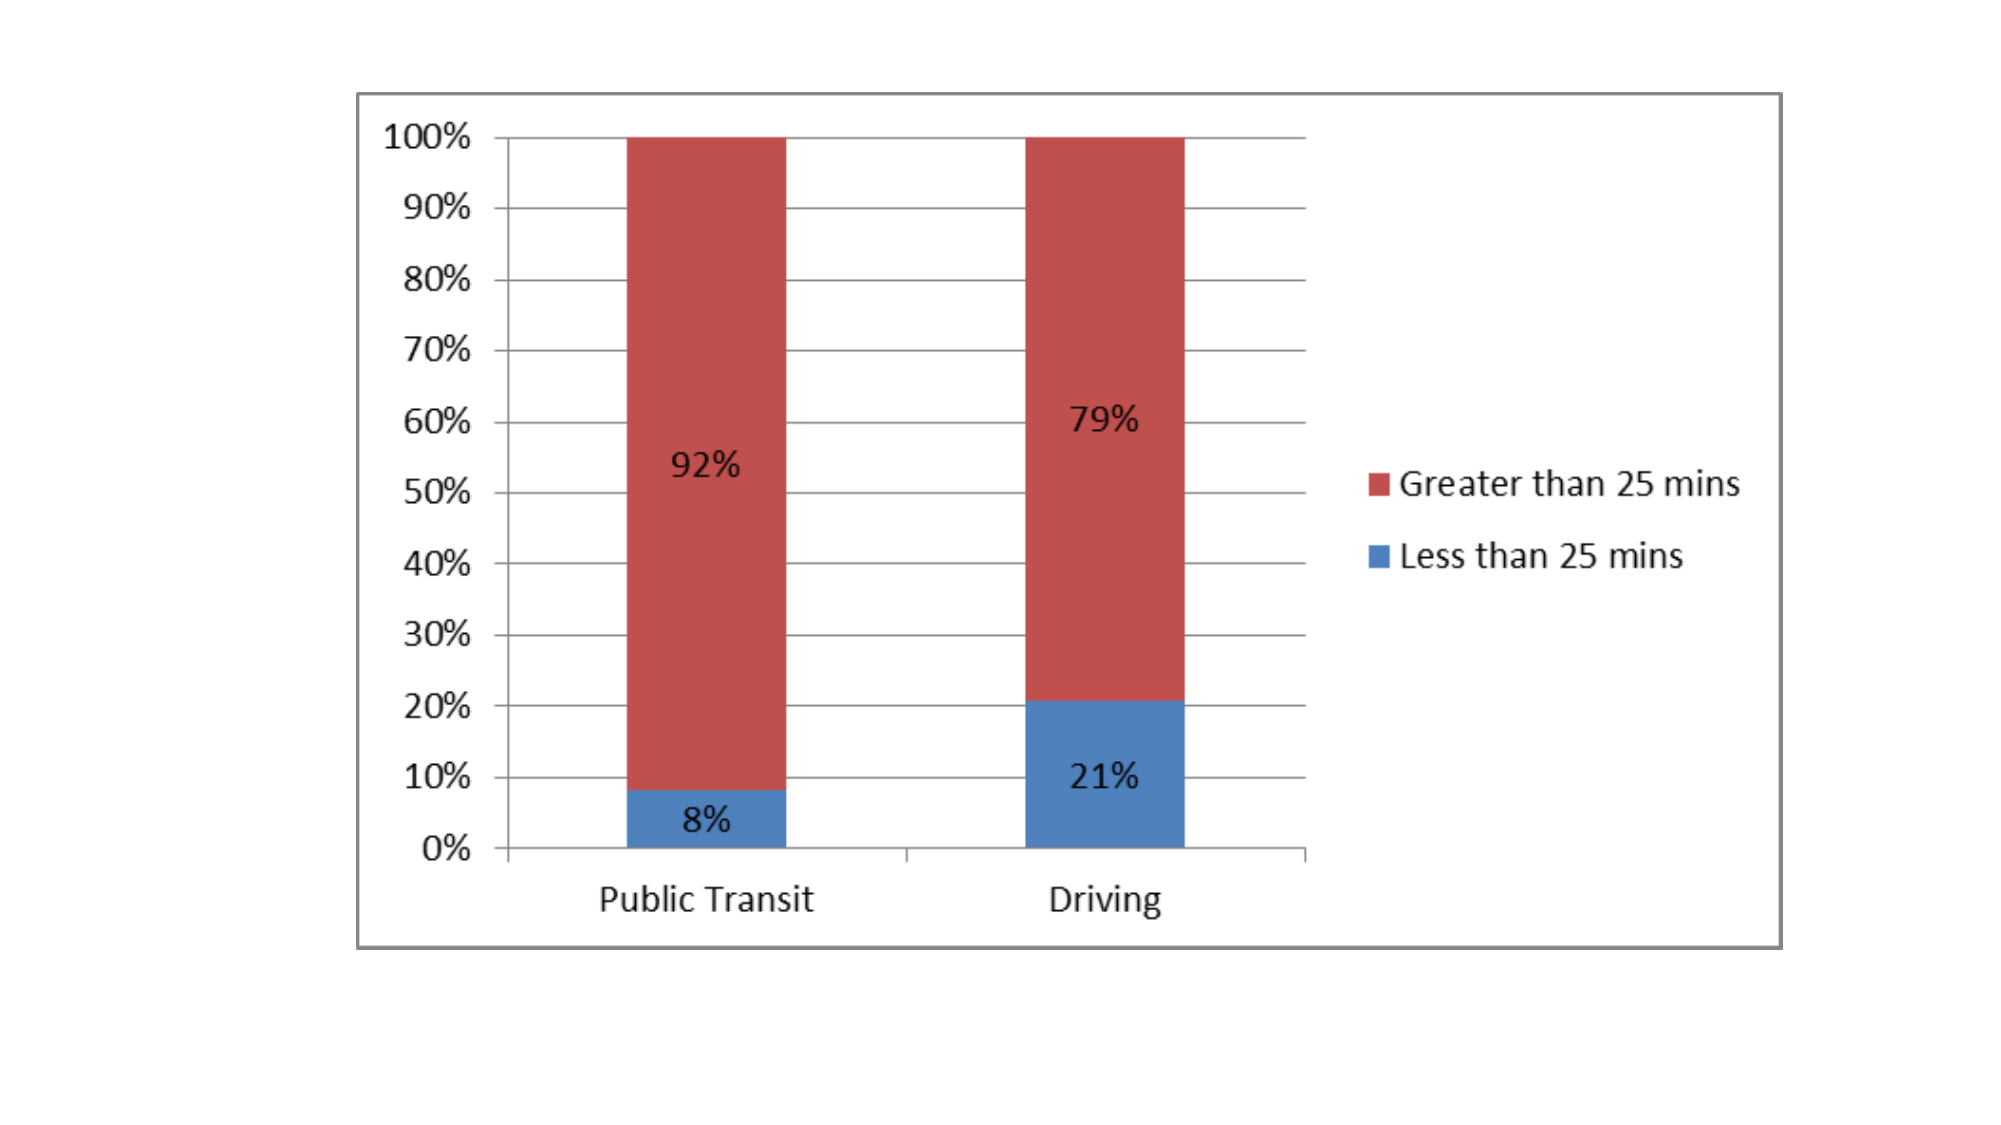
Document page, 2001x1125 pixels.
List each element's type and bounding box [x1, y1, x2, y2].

picture [356, 92, 1783, 950]
